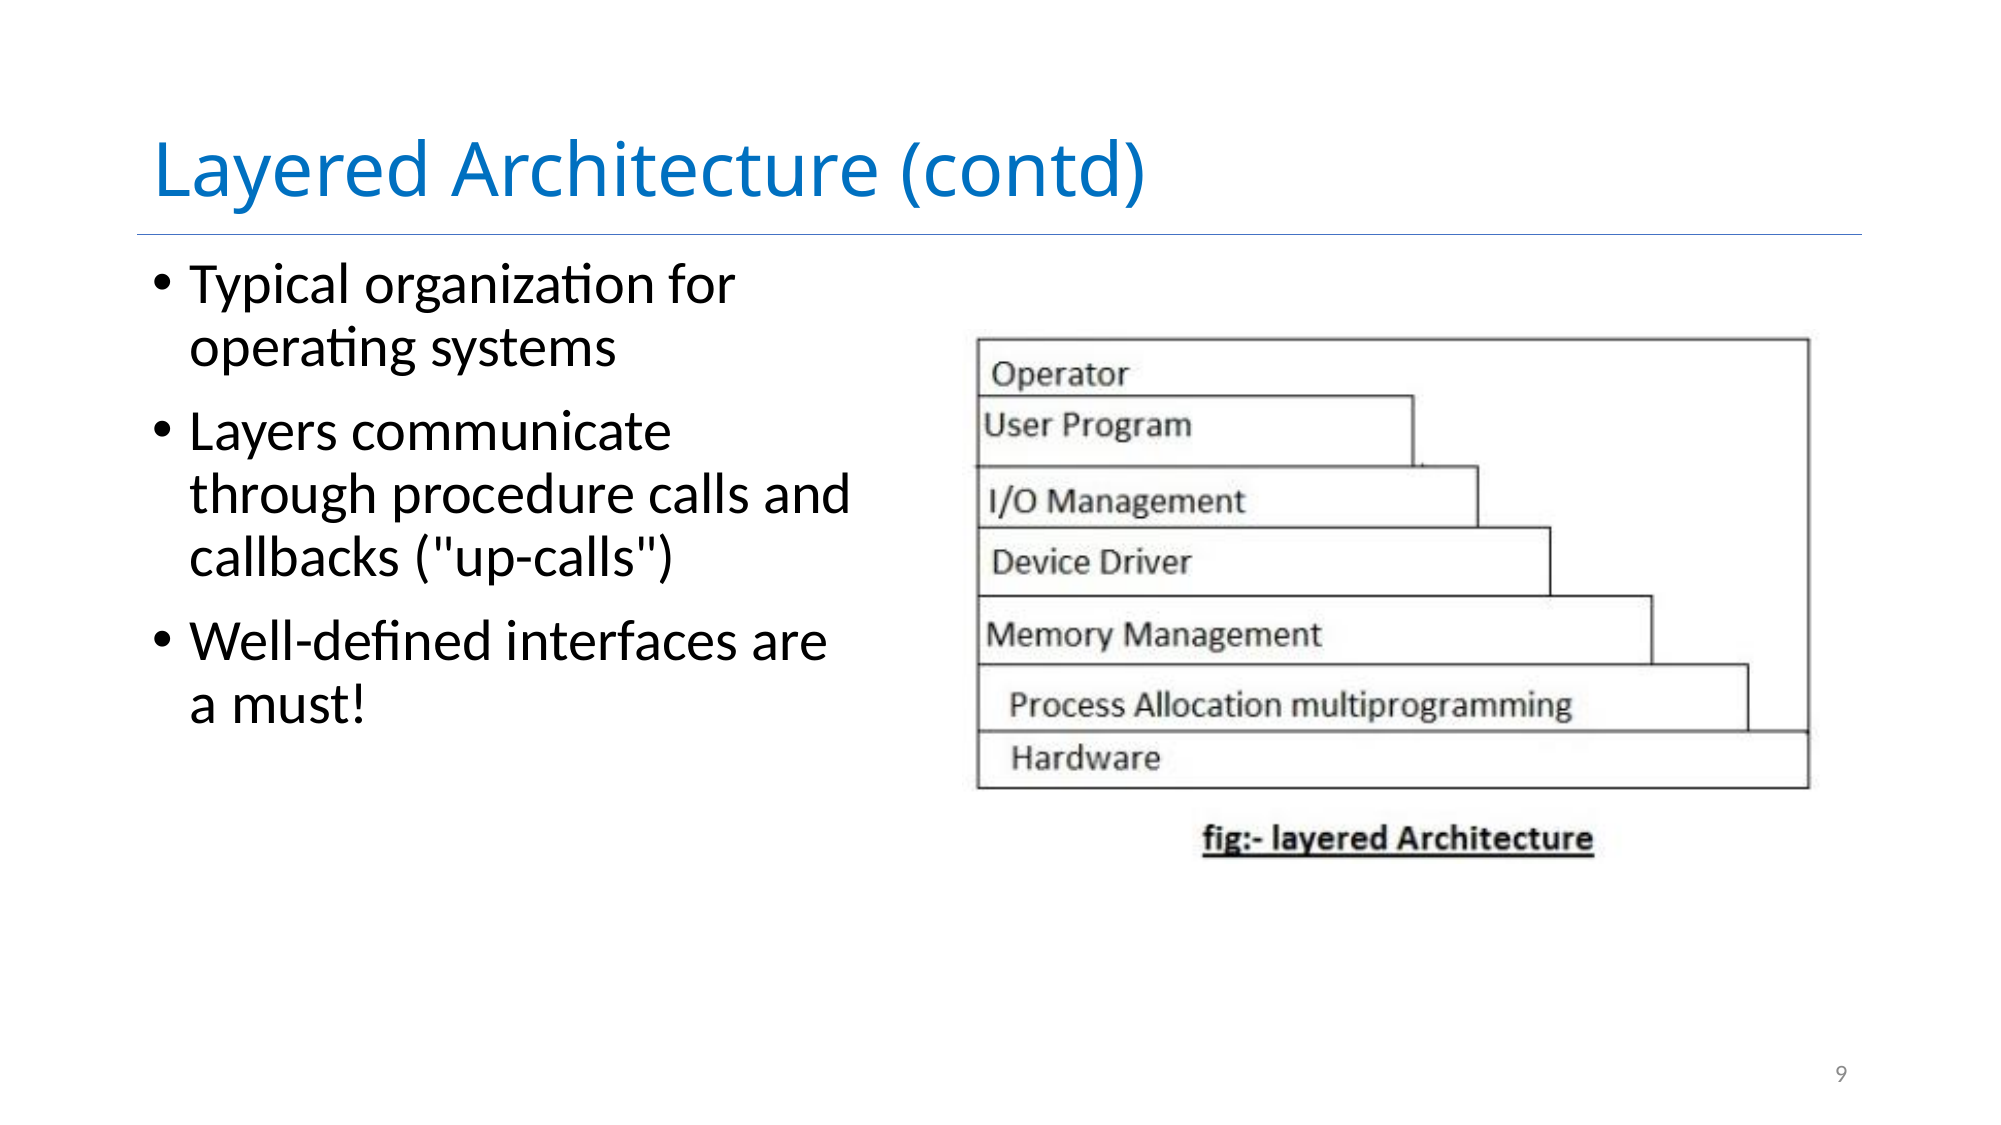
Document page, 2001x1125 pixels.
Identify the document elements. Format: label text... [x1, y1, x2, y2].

title Layered Architecture (contd) [137, 3, 1863, 221]
slide_number 9 [1412, 1042, 1863, 1103]
picture [962, 329, 1822, 864]
list Typical organization for operating systems Layers communicate through procedure calls and callbacks ("up-calls") Well-defined interfaces are a must! [137, 246, 884, 960]
